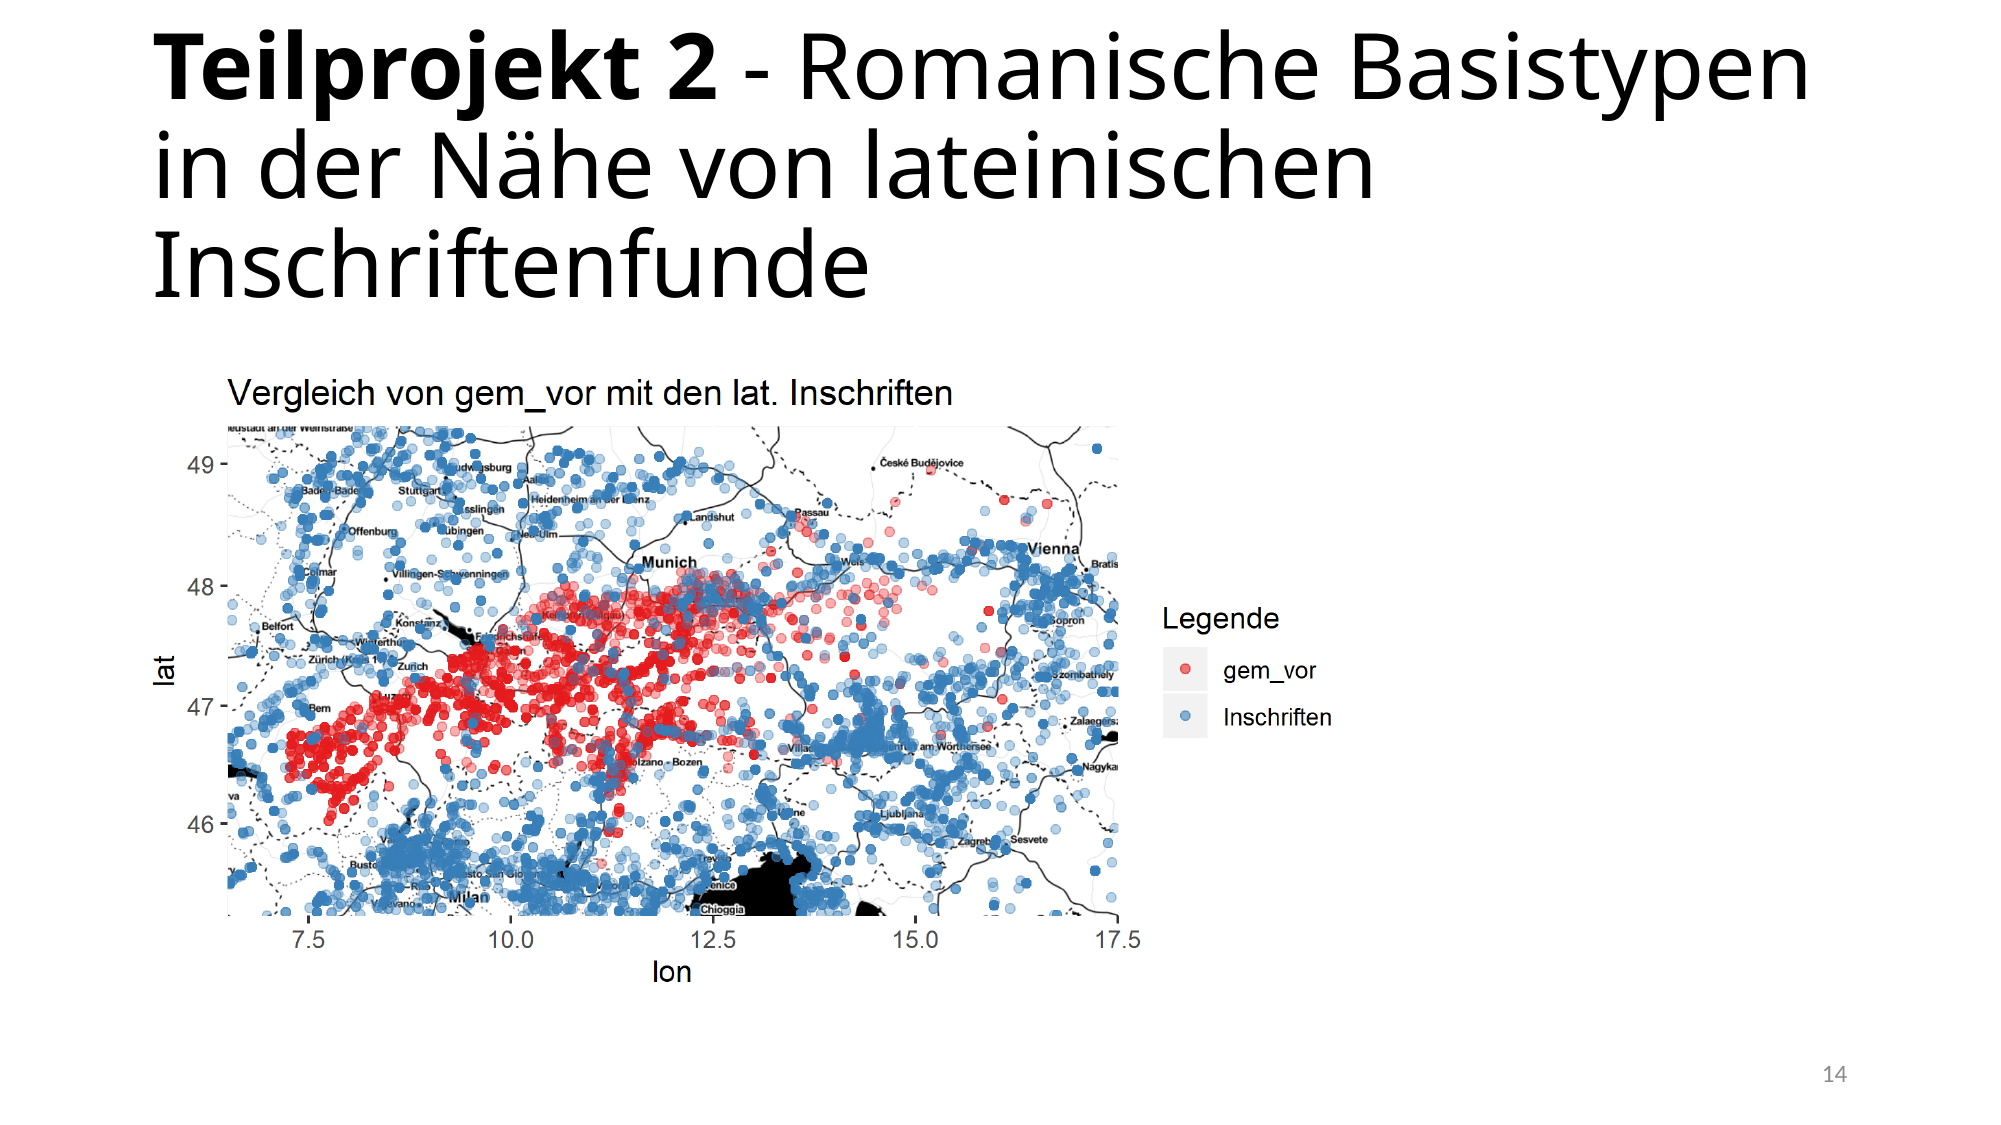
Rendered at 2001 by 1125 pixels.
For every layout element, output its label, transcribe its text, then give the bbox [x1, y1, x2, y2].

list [137, 299, 1362, 1066]
title Teilprojekt 2 - Romanische Basistypen in der Nähe von lateinischen Inschriftenfunde [137, 59, 1863, 278]
slide_number 14 [1412, 1042, 1863, 1103]
